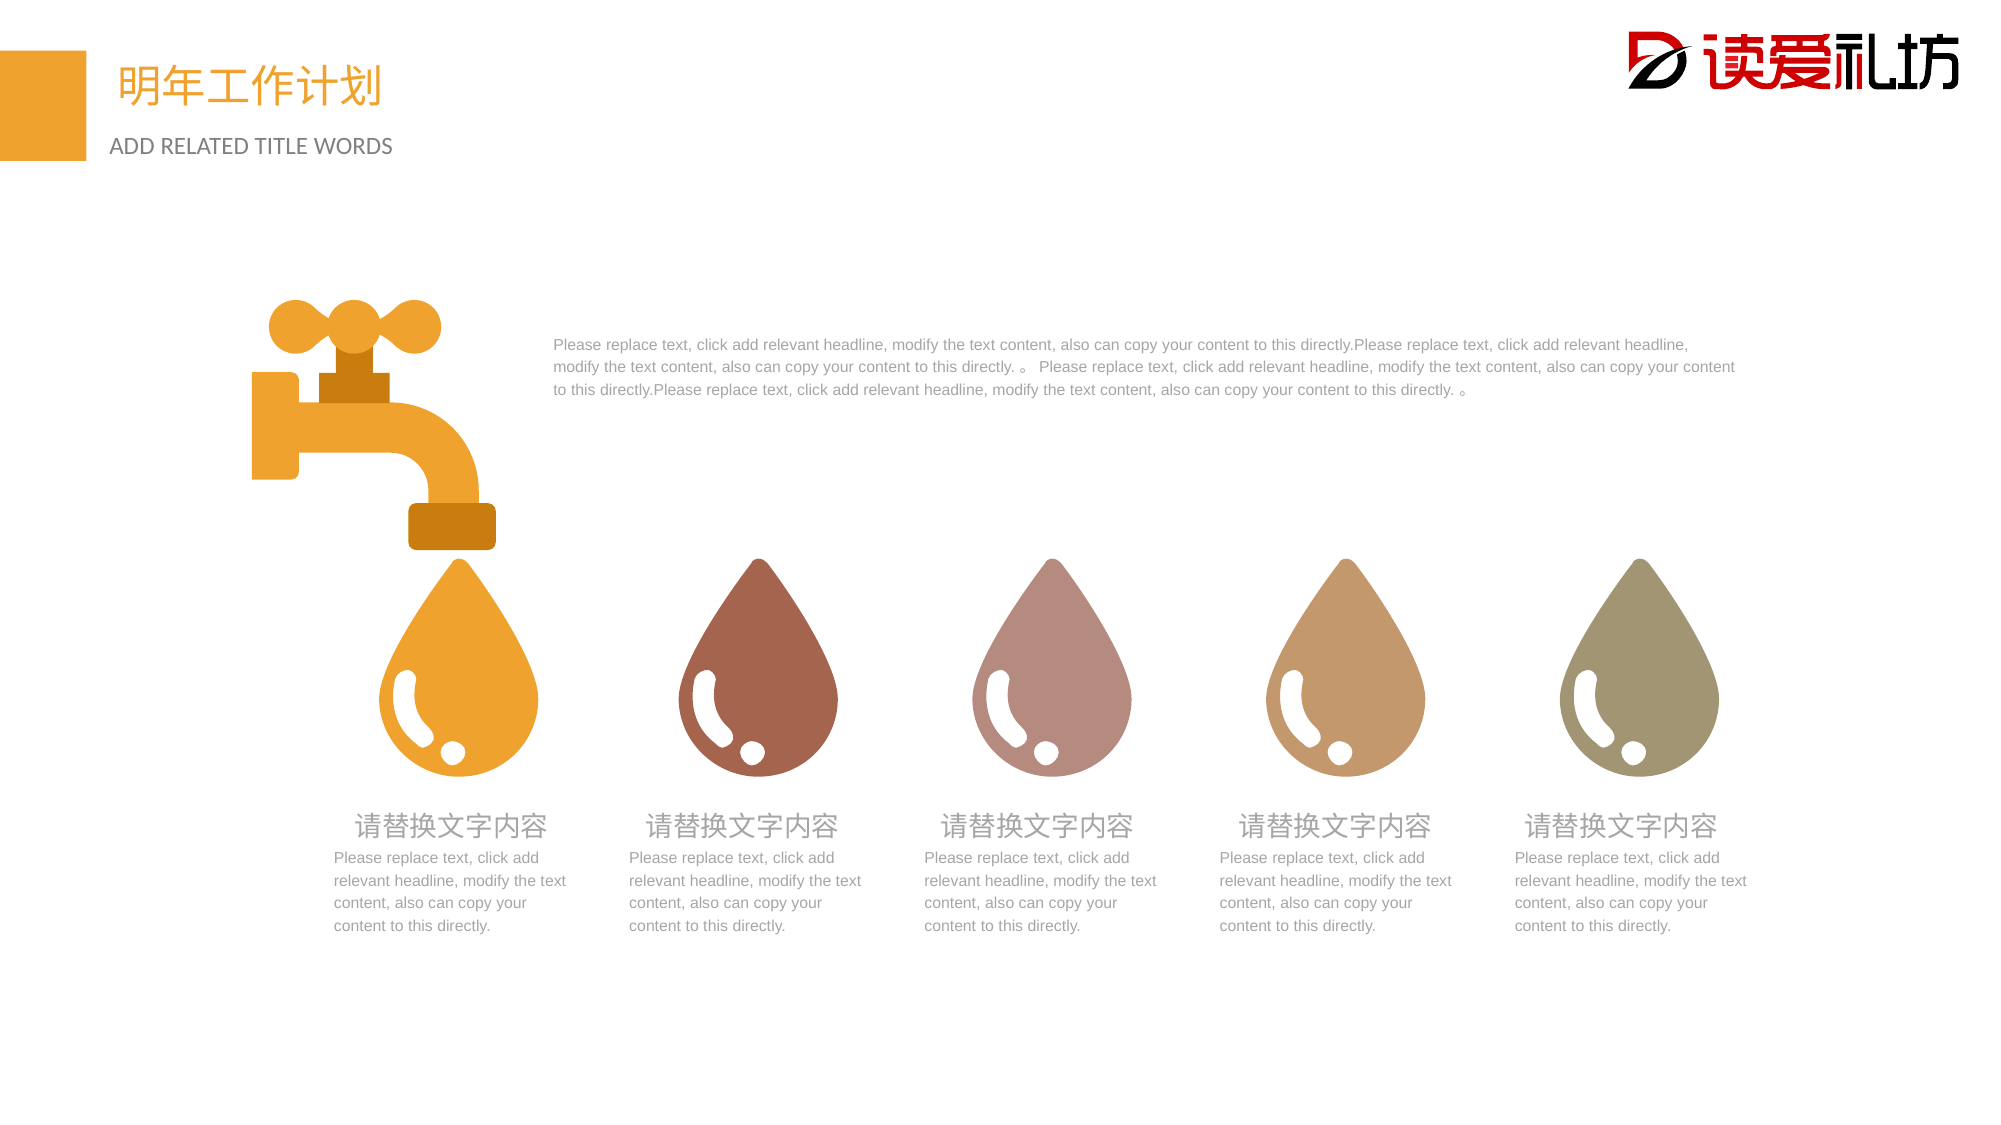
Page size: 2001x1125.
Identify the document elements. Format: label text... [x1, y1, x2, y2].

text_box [924, 801, 1174, 936]
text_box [628, 801, 879, 936]
text_box [972, 558, 1132, 777]
text_box Please replace text, click add relevant headline, modify the text content, also can copy your content to this directly.Please replace text, click add relevant headline, modify the text content, also can copy your content to this directly.。Please replace text, click add relevant headline, modify the text content, also can copy your content to this directly.Please replace text, click add relevant headline, modify the text content, also can copy your content to this directly.。 [553, 330, 1738, 399]
text_box [1559, 558, 1720, 777]
text_box [1266, 558, 1426, 777]
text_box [251, 299, 496, 551]
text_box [1514, 801, 1765, 936]
text_box [678, 558, 838, 777]
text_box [1628, 31, 1959, 90]
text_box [333, 801, 584, 936]
text_box [379, 560, 539, 777]
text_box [1219, 801, 1470, 936]
